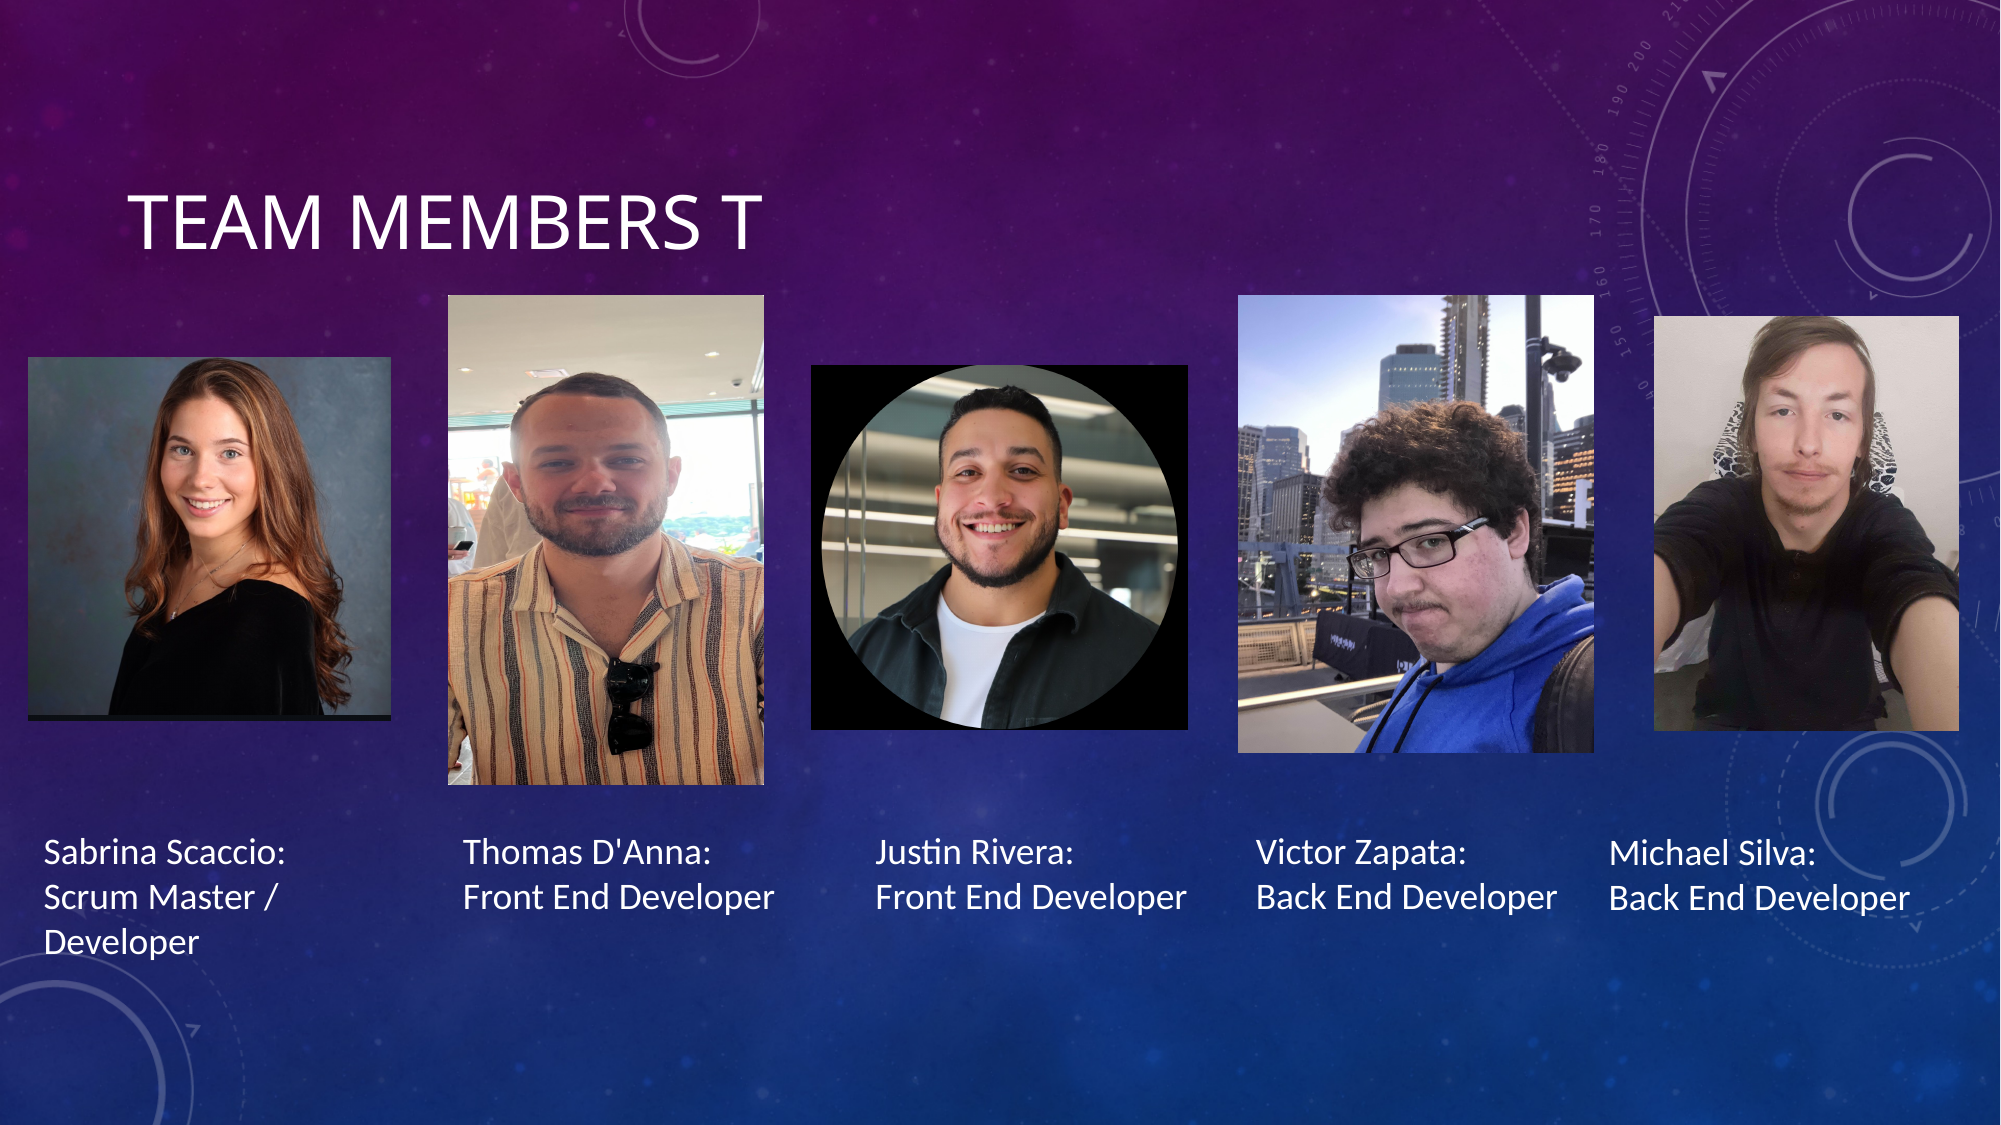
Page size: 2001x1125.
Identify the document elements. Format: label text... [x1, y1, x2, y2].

text_box Victor Zapata: Back End Developer [1240, 819, 1594, 925]
text_box Michael Silva: Back End Developer [1593, 820, 1948, 926]
picture [0, 0, 2001, 1125]
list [448, 295, 764, 785]
title Team Members T [112, 99, 1775, 339]
text_box Thomas D'Anna: Front End Developer [447, 819, 801, 925]
text_box Sabrina Scaccio: Scrum Master / Developer [28, 820, 391, 971]
text_box Justin Rivera: Front End Developer [860, 819, 1240, 925]
